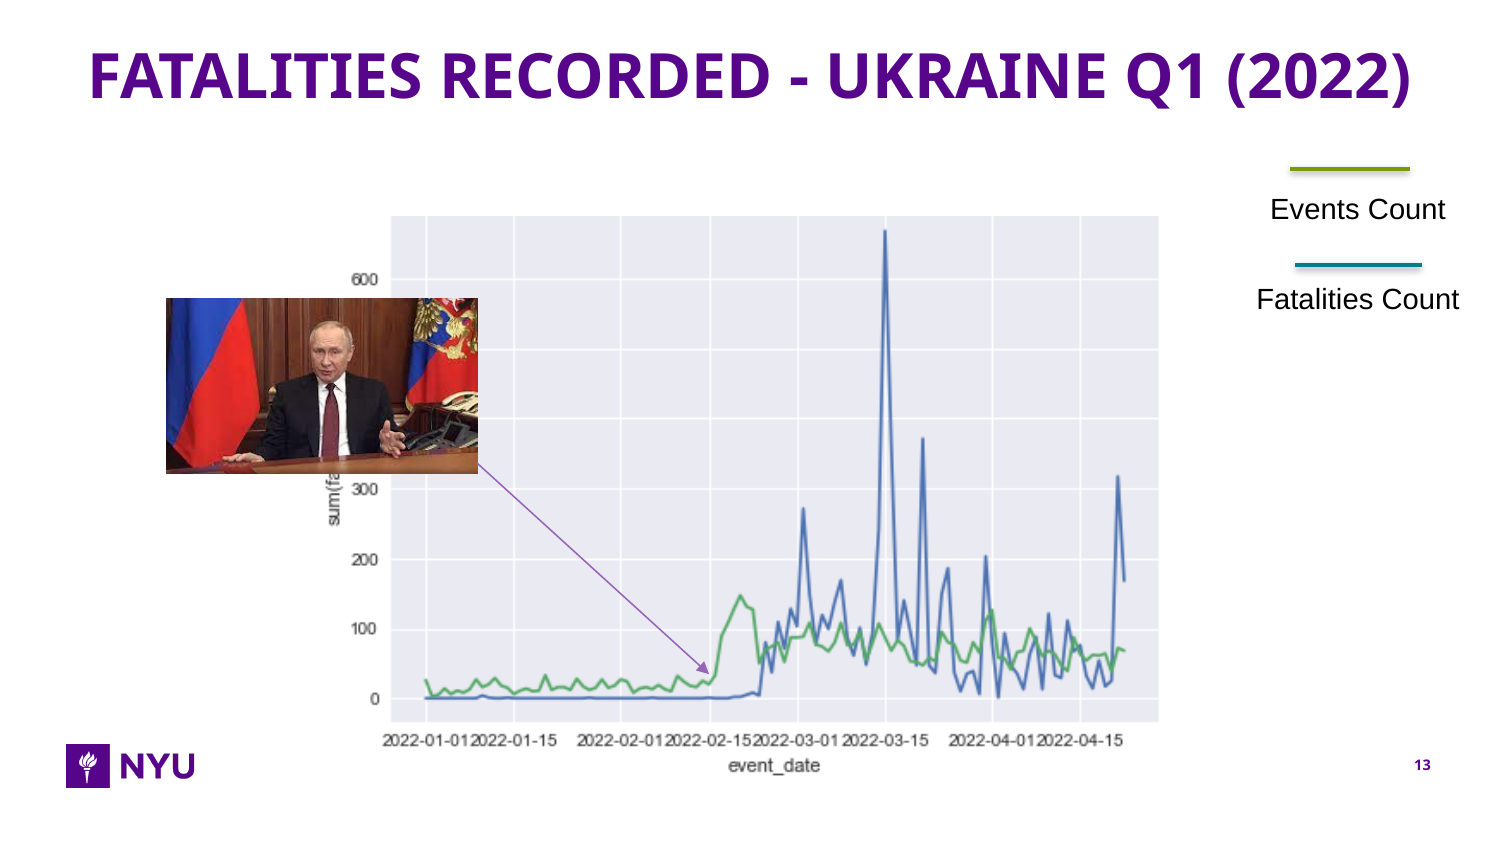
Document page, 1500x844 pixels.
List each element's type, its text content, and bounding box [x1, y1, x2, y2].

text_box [476, 462, 710, 675]
picture [66, 744, 195, 788]
picture [166, 216, 1179, 812]
text_box Fatalities Count [1241, 273, 1475, 323]
title FATALITIES RECORDED - UKRAINE Q1 (2022) [51, 21, 1449, 121]
text_box Events Count [1255, 183, 1462, 234]
